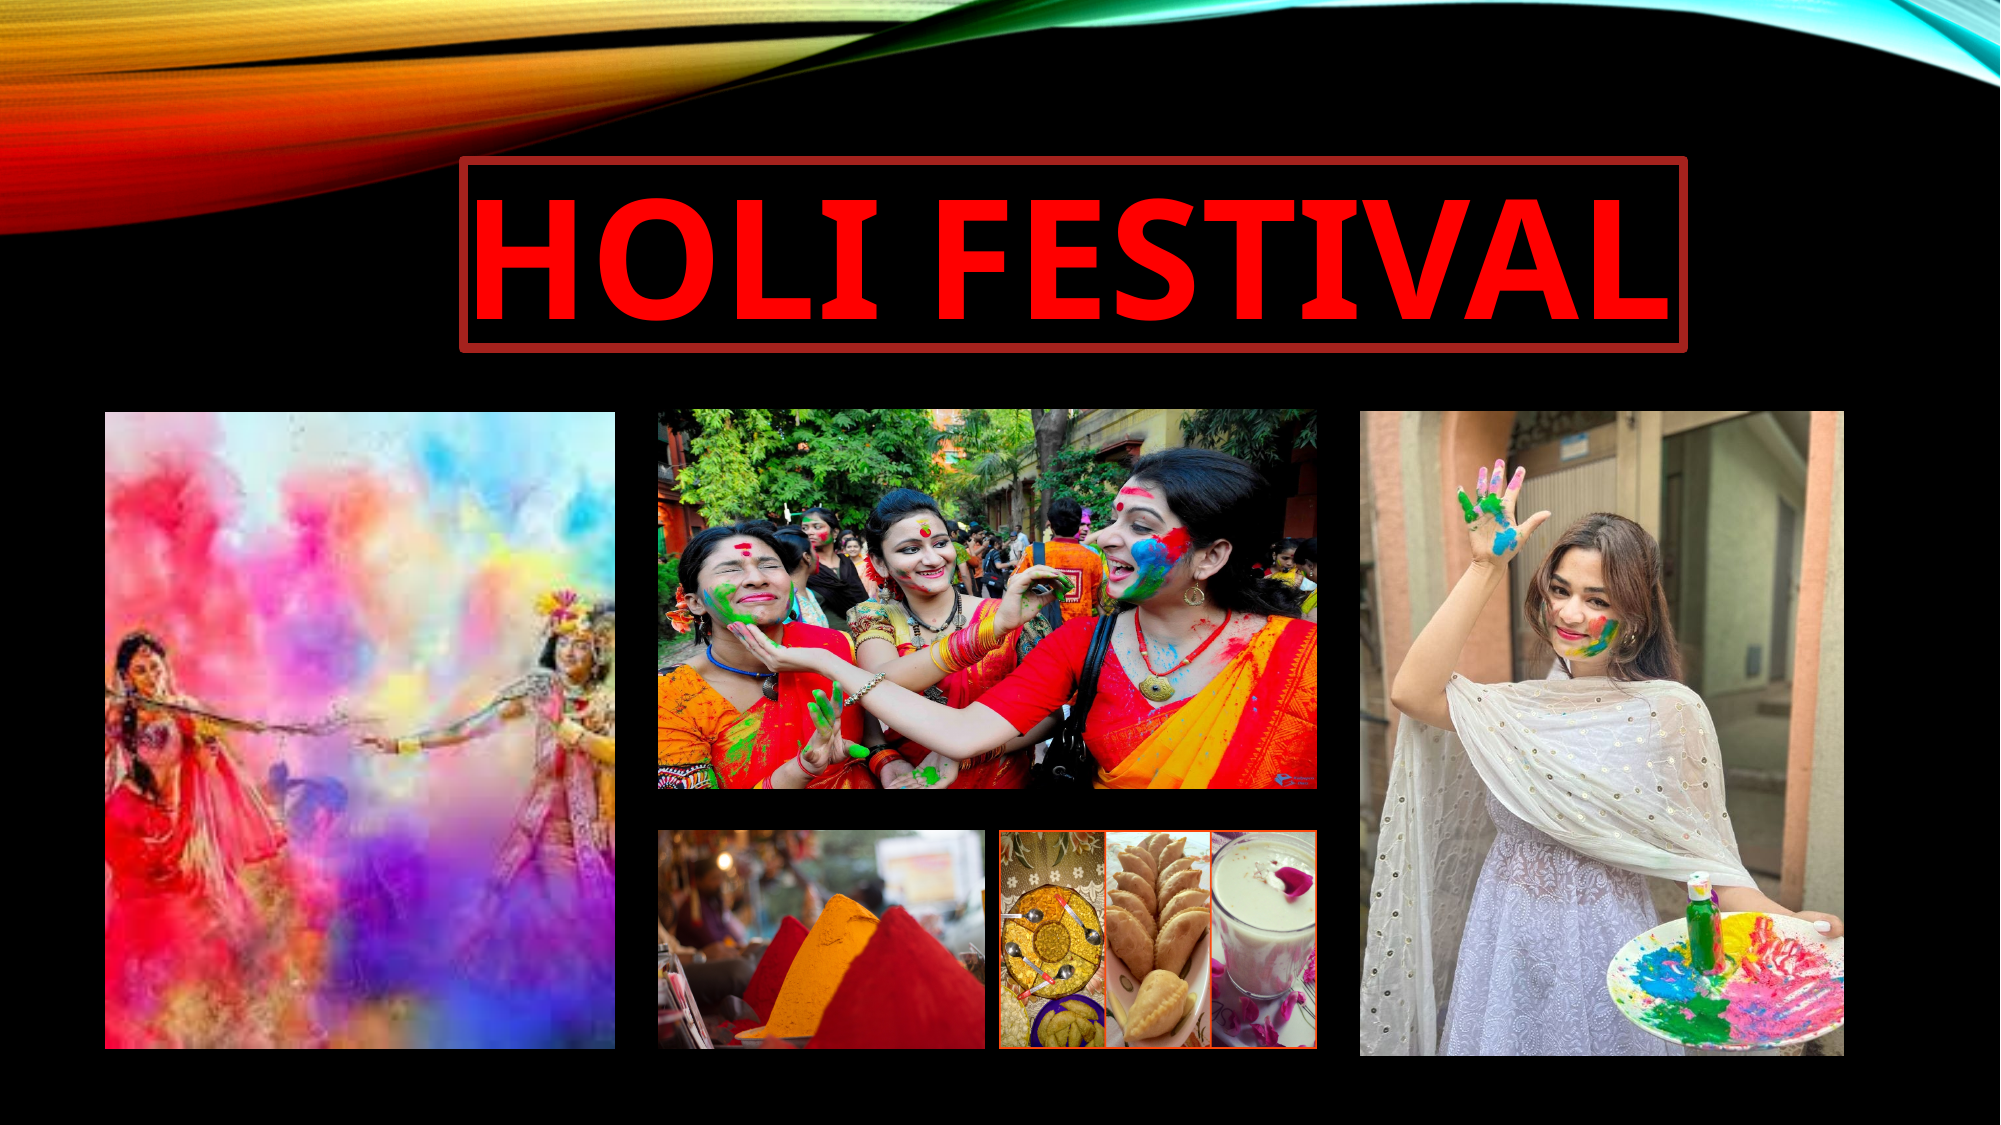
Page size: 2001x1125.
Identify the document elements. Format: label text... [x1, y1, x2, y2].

picture [657, 409, 1318, 789]
picture [1359, 411, 1844, 1056]
picture [105, 412, 615, 1049]
picture [657, 830, 985, 1049]
picture [999, 830, 1318, 1049]
text_box [462, 159, 1685, 349]
title holi festival [316, 61, 1795, 379]
picture [0, 0, 2000, 237]
